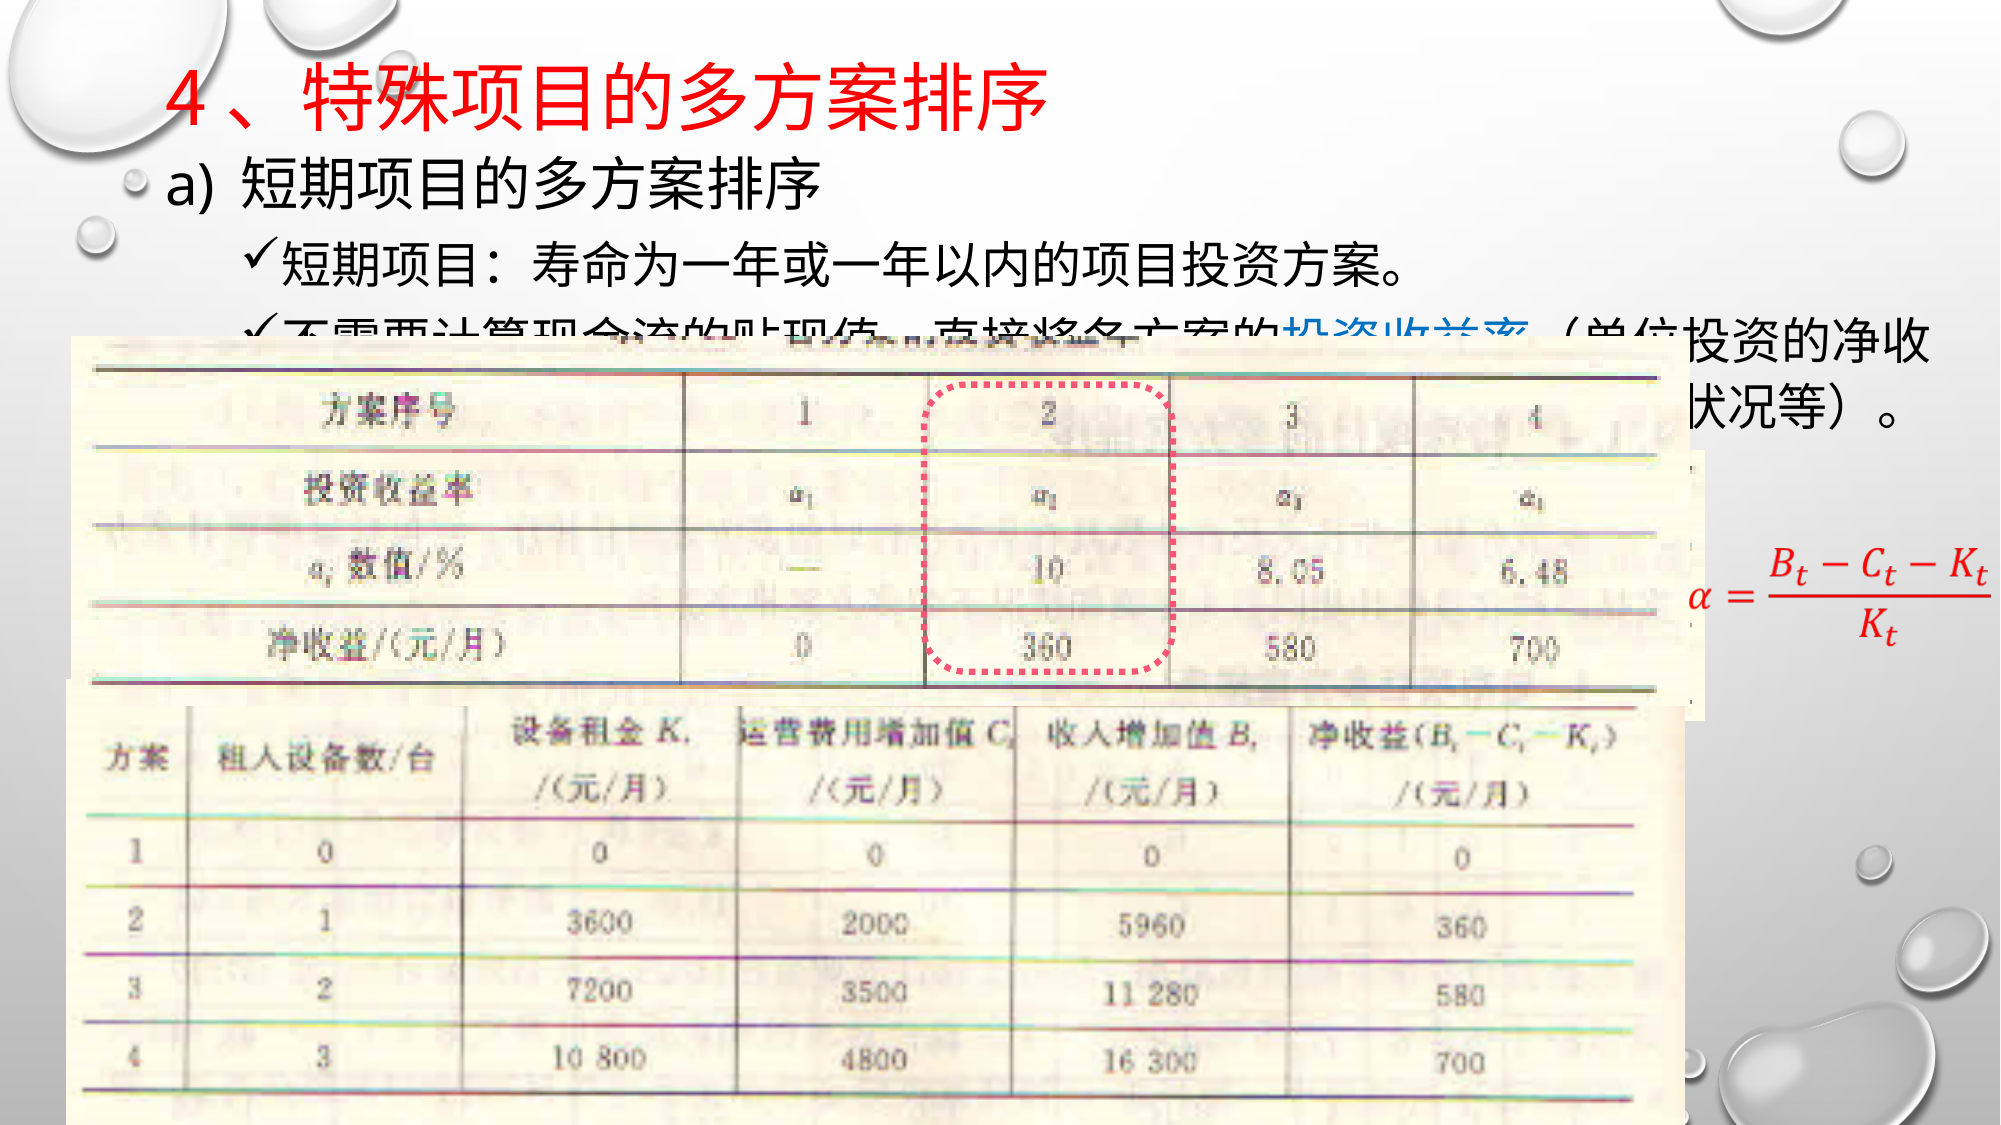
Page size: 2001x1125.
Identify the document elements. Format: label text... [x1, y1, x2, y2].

title 4、特殊项目的多方案排序 [149, 49, 1850, 132]
text_box 短期项目的多方案排序 短期项目：寿命为一年或一年以内的项目投资方案。 不需要计算现金流的贴现值，直接将各方案的投资收益率（单位投资的净收益）做比较，同时综合考虑其他各因素（企业的财务状况、人力状况等）。 [149, 132, 1968, 451]
picture [0, 0, 2001, 1125]
